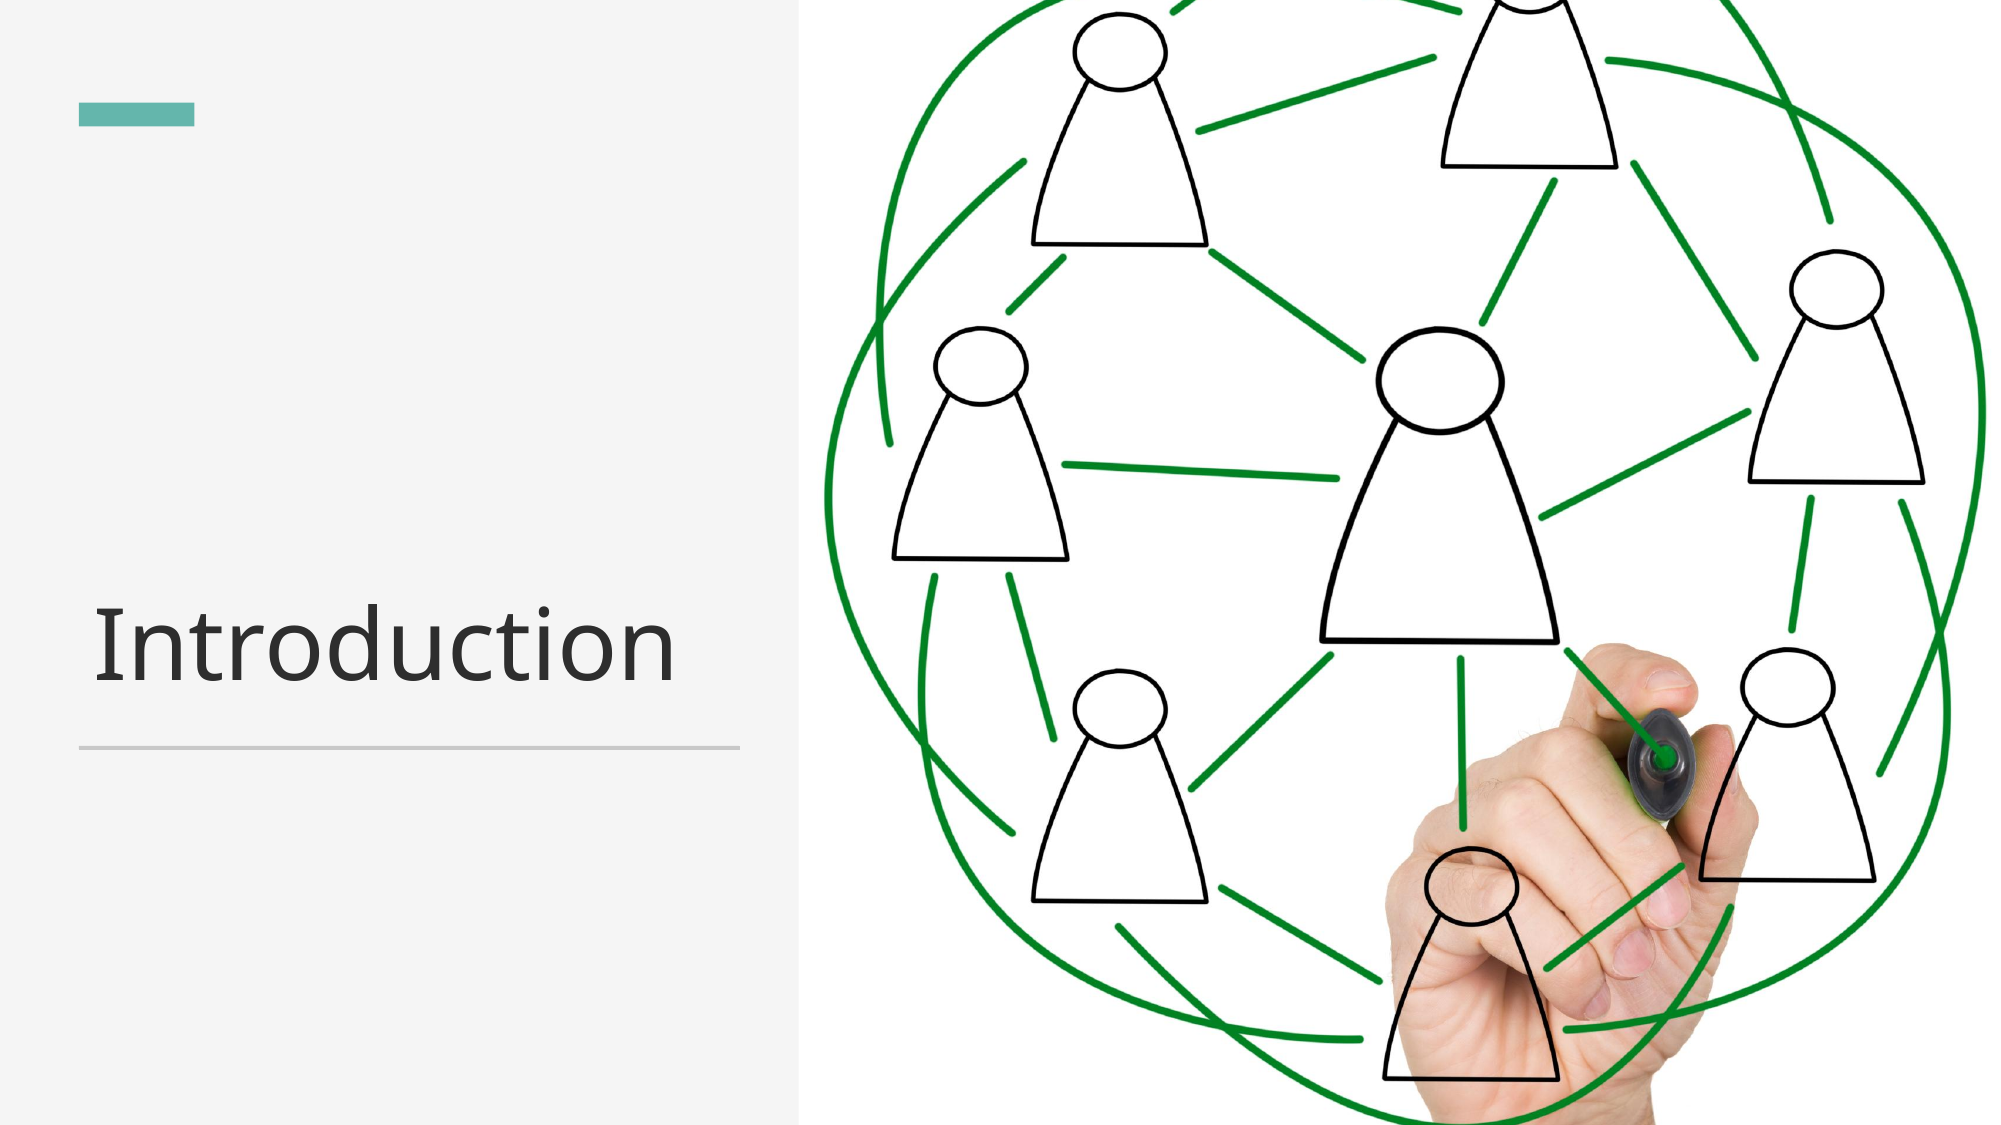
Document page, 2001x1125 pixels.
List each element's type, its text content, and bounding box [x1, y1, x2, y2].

text_box [78, 102, 195, 128]
picture [798, 0, 2000, 1125]
text_box [78, 745, 740, 750]
title Introduction [78, 184, 739, 710]
text_box [0, 0, 798, 1125]
